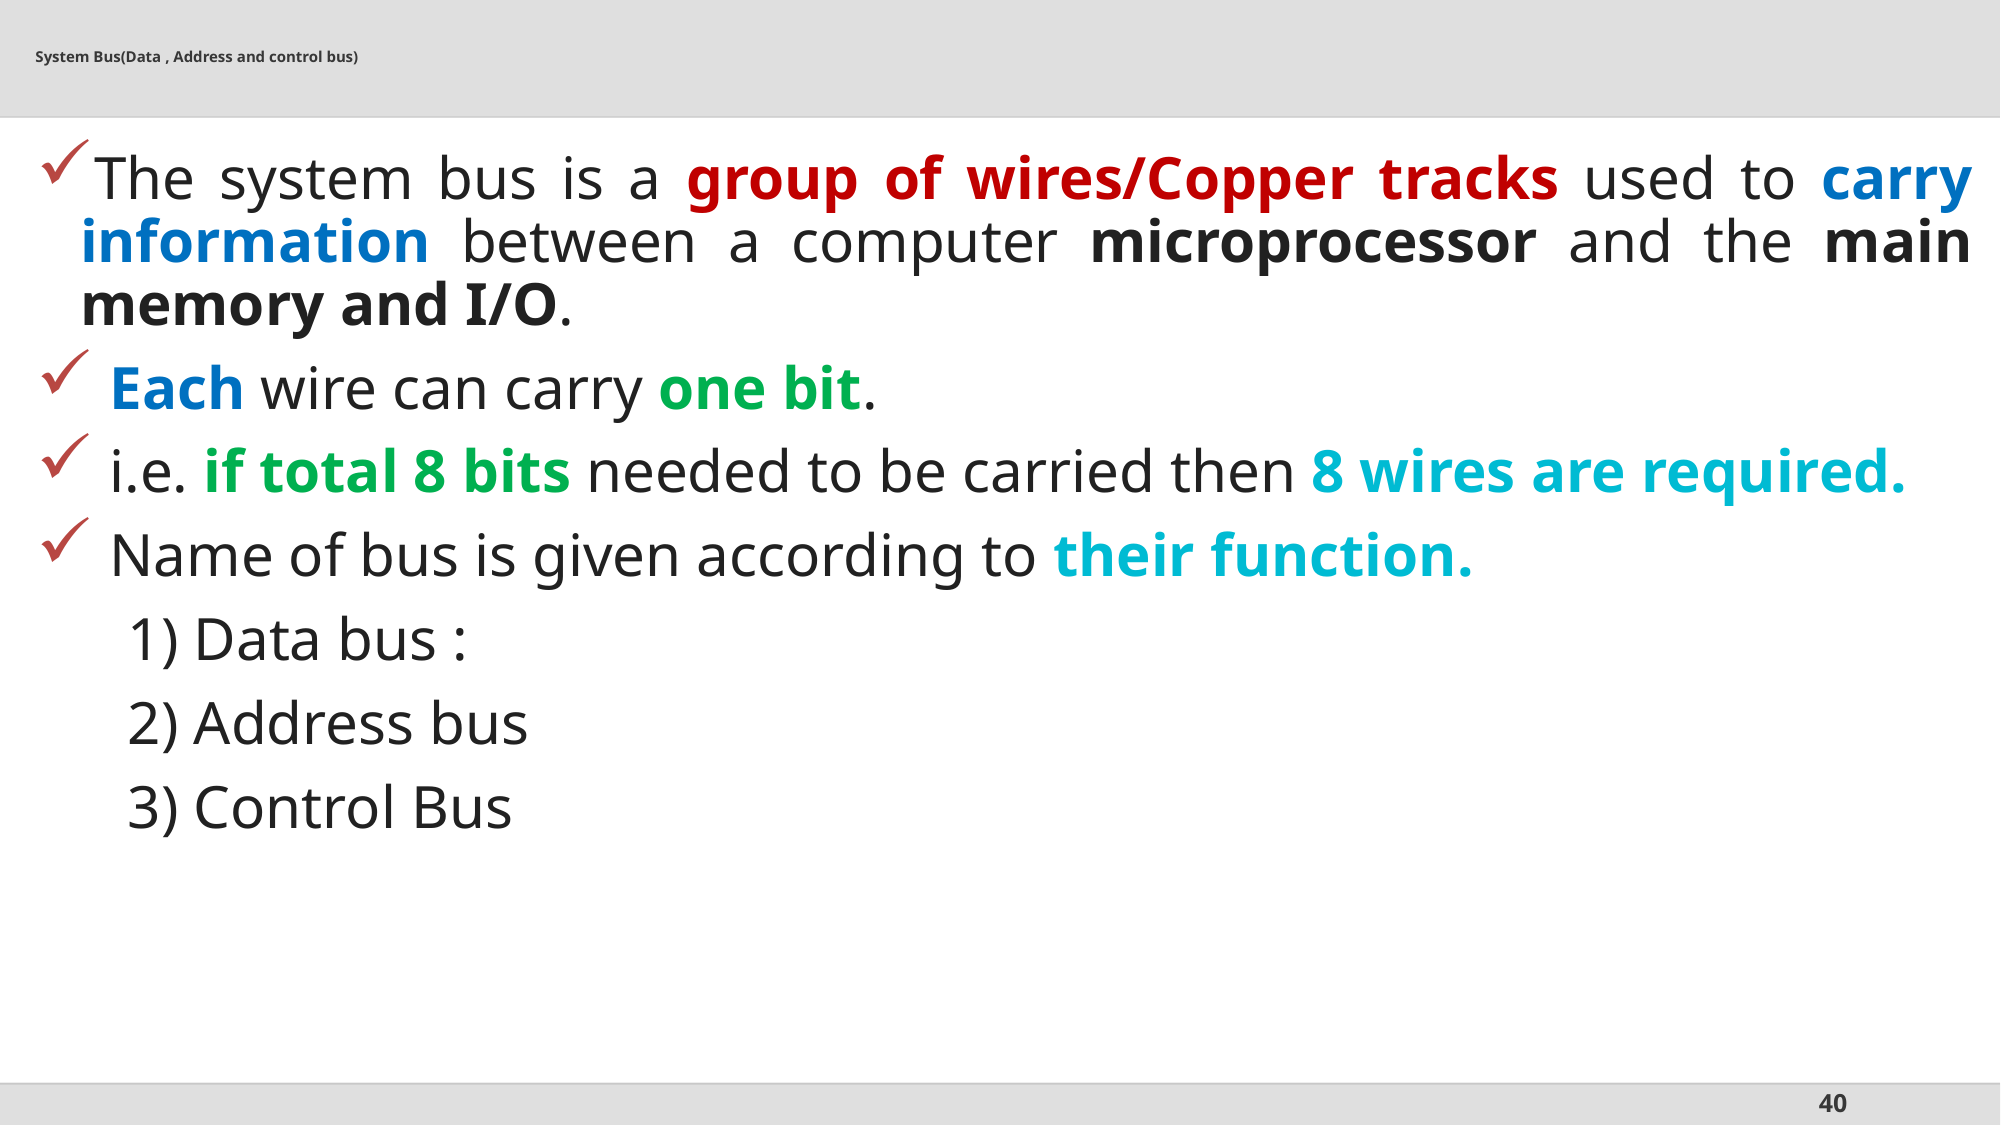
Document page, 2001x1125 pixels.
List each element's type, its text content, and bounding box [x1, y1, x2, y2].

title System Bus(Data , Address and control bus) [0, 0, 2000, 117]
list The system bus is a group of wires/Copper tracks used to carry information between a computer microprocessor and the main memory and I/O. Each wire can carry one bit. i.e. if total 8 bits needed to be carried then 8 wires are required. Name of bus is given according to their function. 1) Data bus : 2) Address bus 3) Control Bus [21, 141, 1988, 1063]
